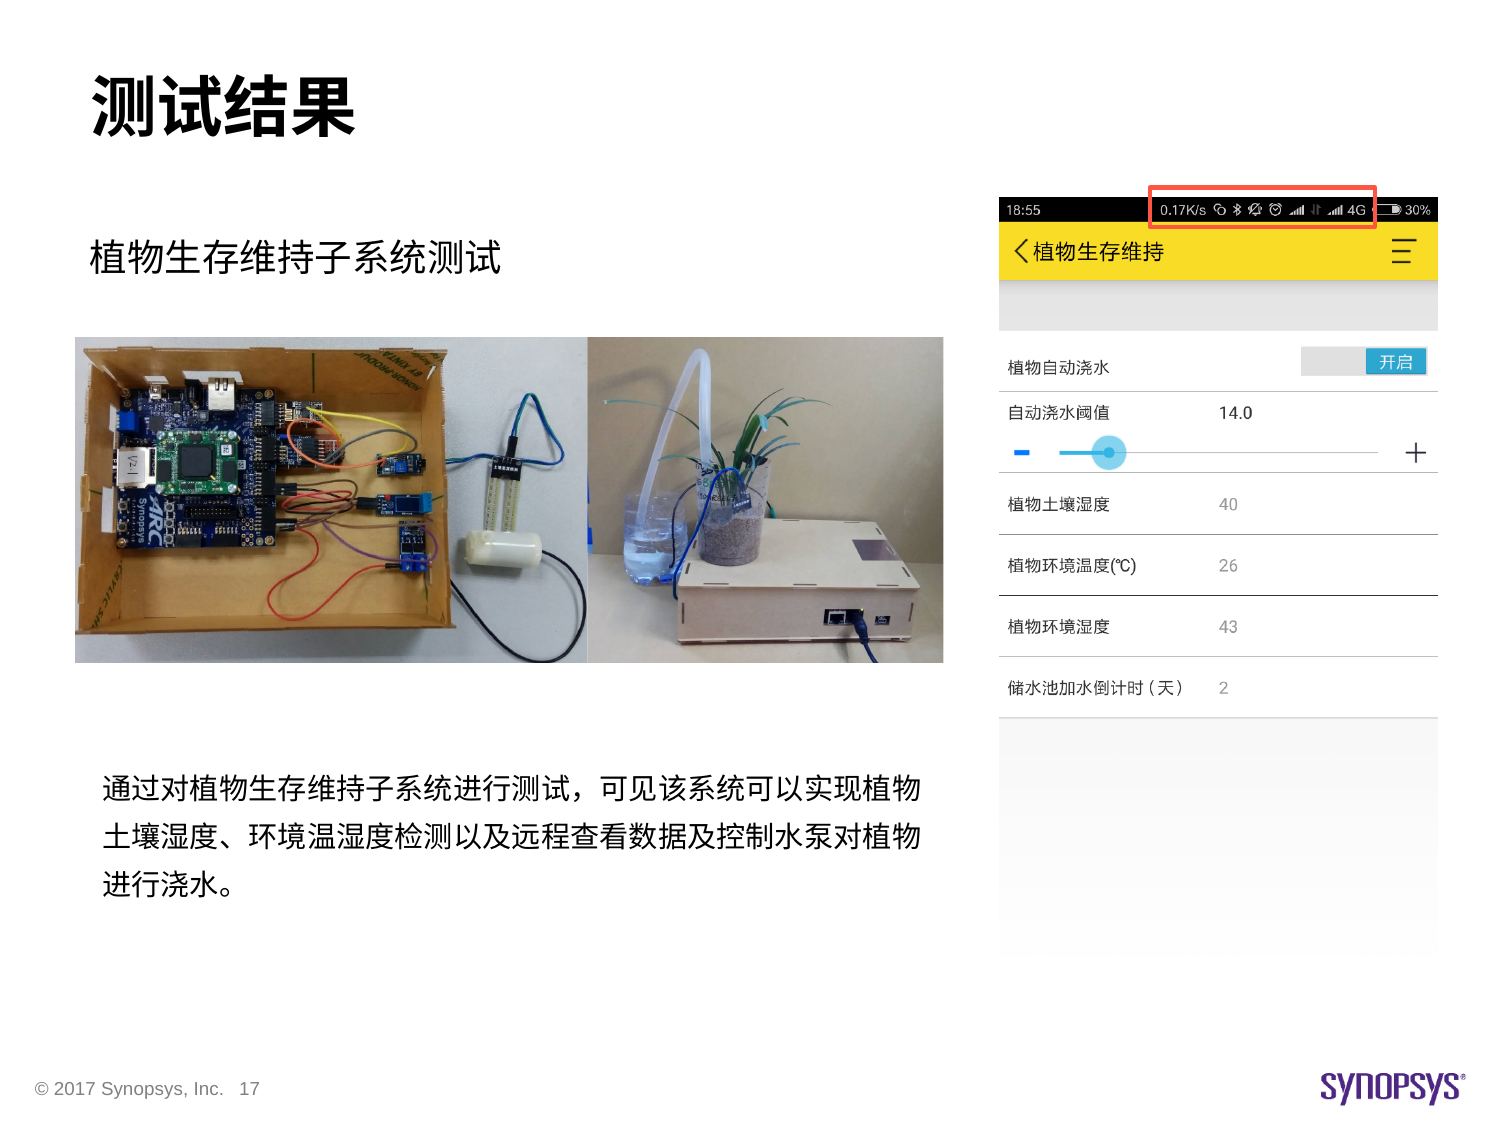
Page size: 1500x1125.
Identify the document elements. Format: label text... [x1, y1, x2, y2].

text_box 通过对植物生存维持子系统进行测试，可见该系统可以实现植物土壤湿度、环境温湿度检测以及远程查看数据及控制水泵对植物进行浇水。 [87, 750, 944, 909]
text_box 植物生存维持子系统测试 [74, 227, 538, 287]
text_box [1148, 185, 1377, 195]
picture [999, 196, 1438, 976]
title 测试结果 [75, 11, 475, 199]
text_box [74, 337, 944, 663]
picture [1321, 1073, 1466, 1108]
